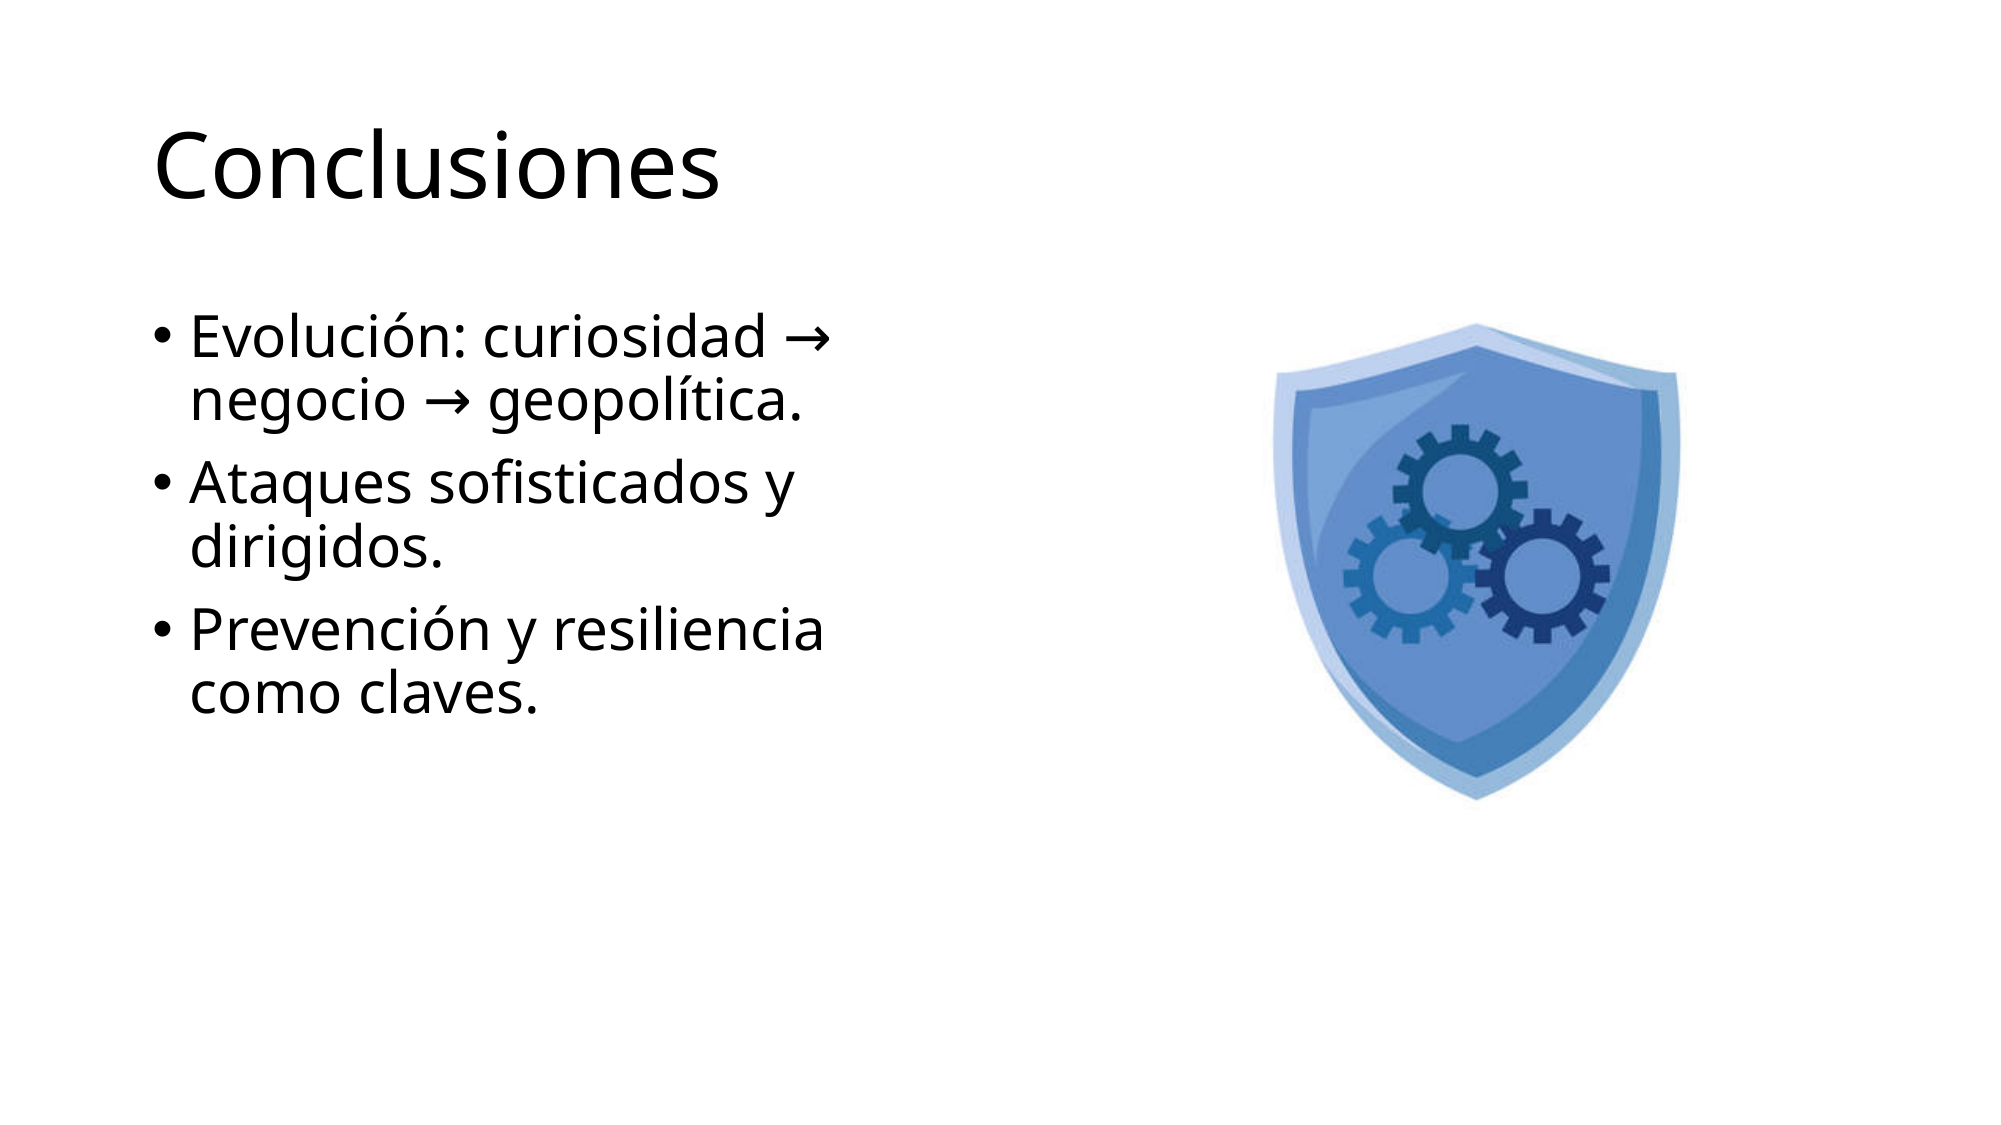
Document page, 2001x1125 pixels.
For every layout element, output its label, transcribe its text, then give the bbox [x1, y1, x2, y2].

title Conclusiones [137, 59, 1863, 278]
picture [1125, 210, 1830, 915]
list Evolución: curiosidad → negocio → geopolítica. Ataques sofisticados y dirigidos. Prevención y resiliencia como claves. [137, 299, 988, 1014]
